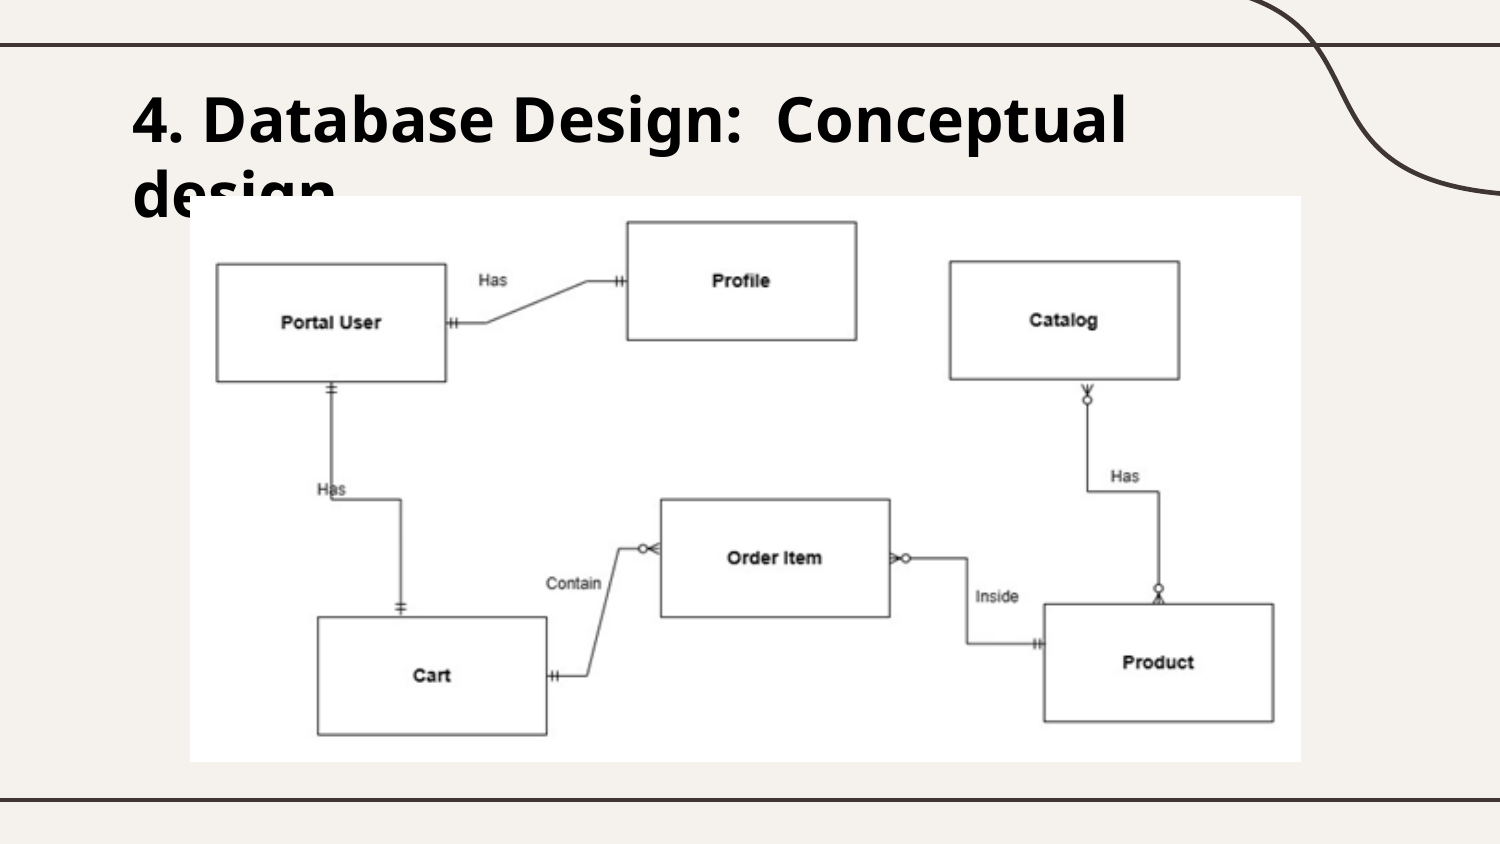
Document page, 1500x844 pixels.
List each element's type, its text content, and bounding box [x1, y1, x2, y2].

picture [189, 196, 1301, 762]
title 4. Database Design: Conceptual design [116, 65, 1301, 164]
